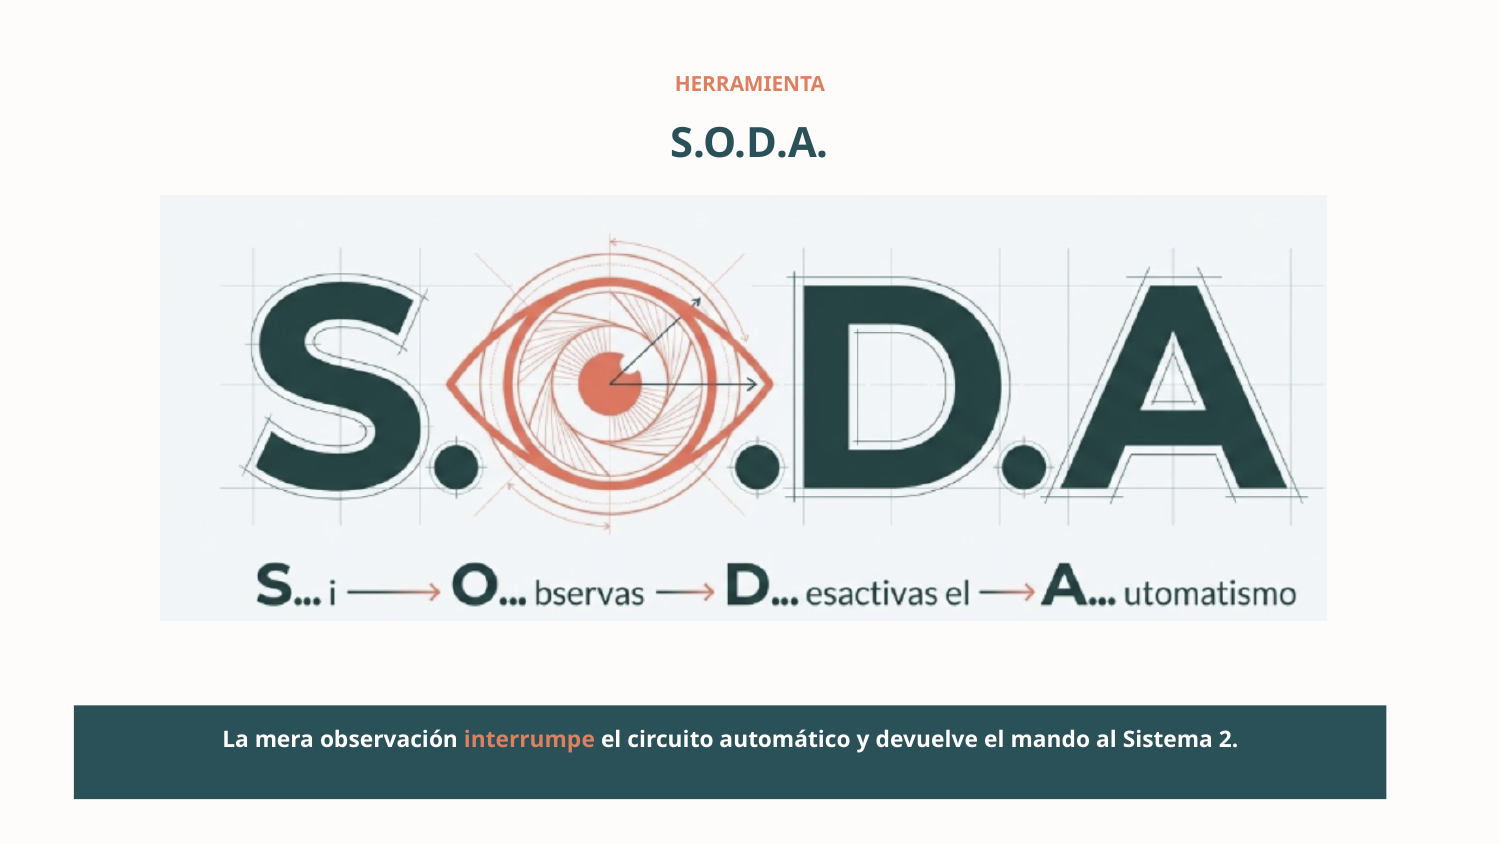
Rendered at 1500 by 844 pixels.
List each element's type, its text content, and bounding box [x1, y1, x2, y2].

text_box S.O.D.A. [670, 107, 830, 166]
text_box [73, 768, 1387, 800]
text_box La mera observación interrumpe el circuito automático y devuelve el mando al Sistema 2. [73, 705, 1387, 768]
text_box [93, 70, 1407, 201]
picture [0, 0, 1500, 844]
text_box HERRAMIENTA [674, 70, 826, 96]
